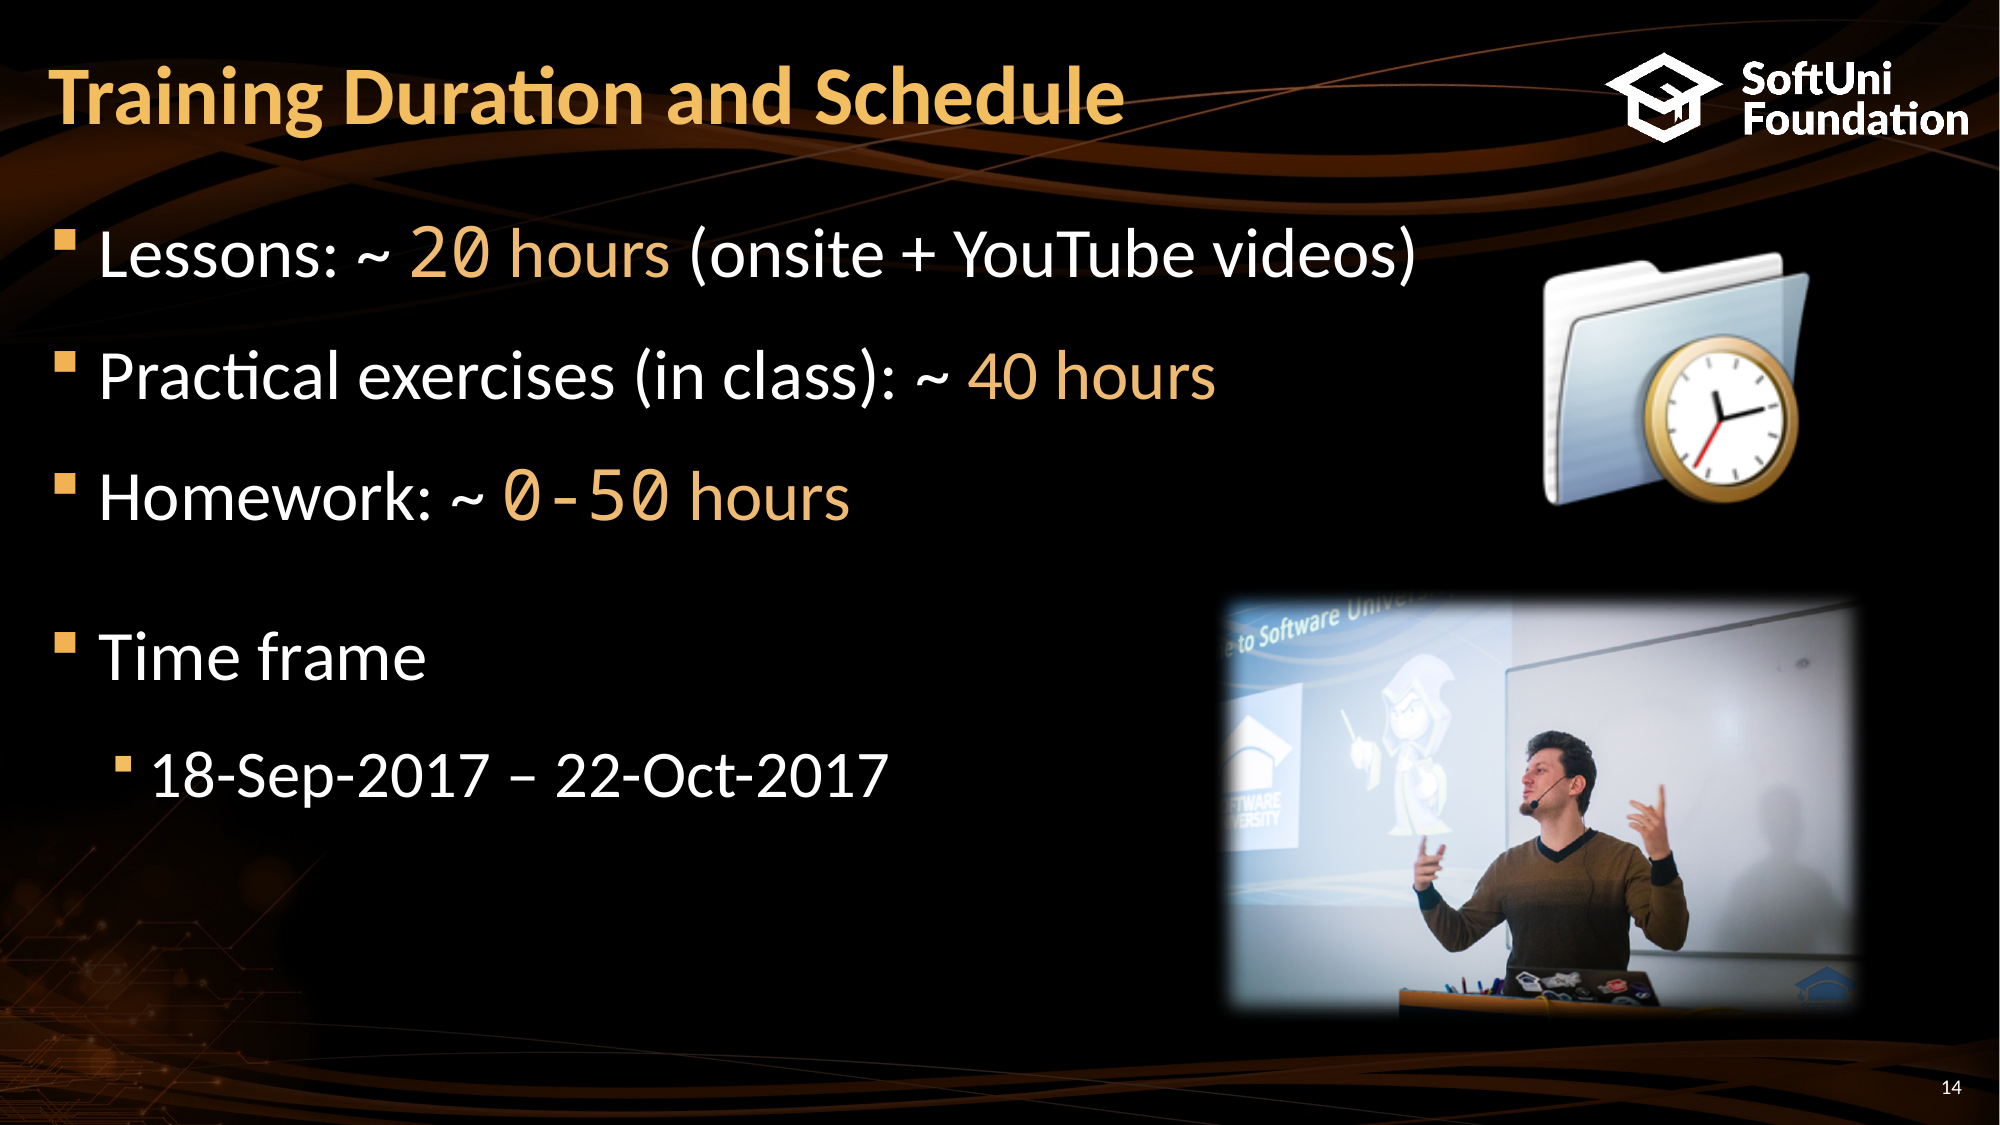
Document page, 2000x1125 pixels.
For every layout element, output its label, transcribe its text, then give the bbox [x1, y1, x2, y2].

title Training Duration and Schedule [30, 6, 1602, 189]
list Lessons: ~ 20 hours (onsite + YouTube videos) Practical exercises (in class): ~ 40 hours Homework: ~ 0-50 hours Time frame 18-Sep-2017 – 22-Oct-2017 [31, 188, 1968, 1103]
picture [0, 0, 2000, 1125]
